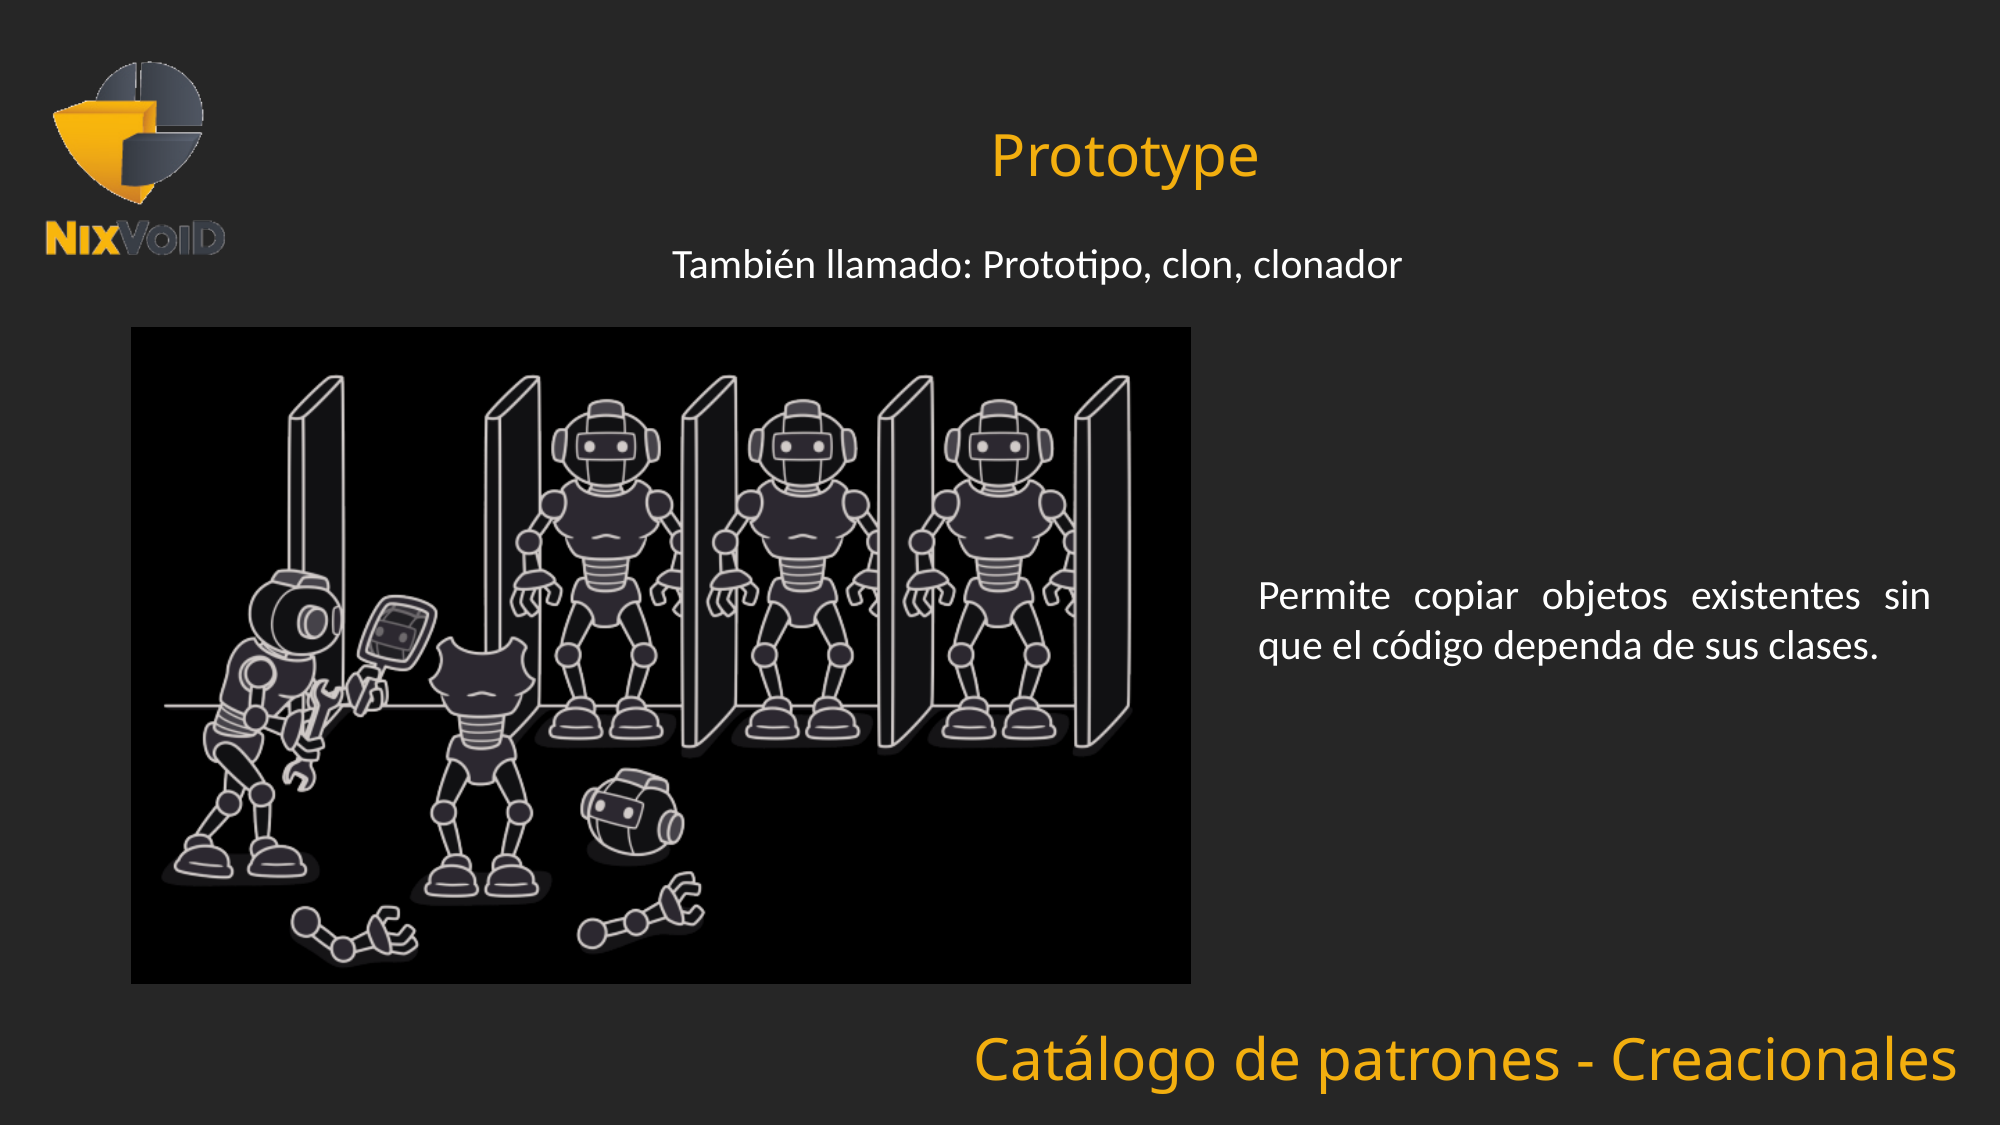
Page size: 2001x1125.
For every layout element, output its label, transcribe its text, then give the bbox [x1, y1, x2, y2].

picture [131, 327, 1191, 985]
title Catálogo de patrones - Creacionales [957, 1008, 1974, 1101]
text_box También llamado: Prototipo, clon, clonador [657, 222, 1761, 303]
text_box Prototype [337, 105, 1988, 197]
text_box Permite copiar objetos existentes sin que el código dependa de sus clases. [1243, 552, 1947, 683]
picture [0, 59, 332, 322]
